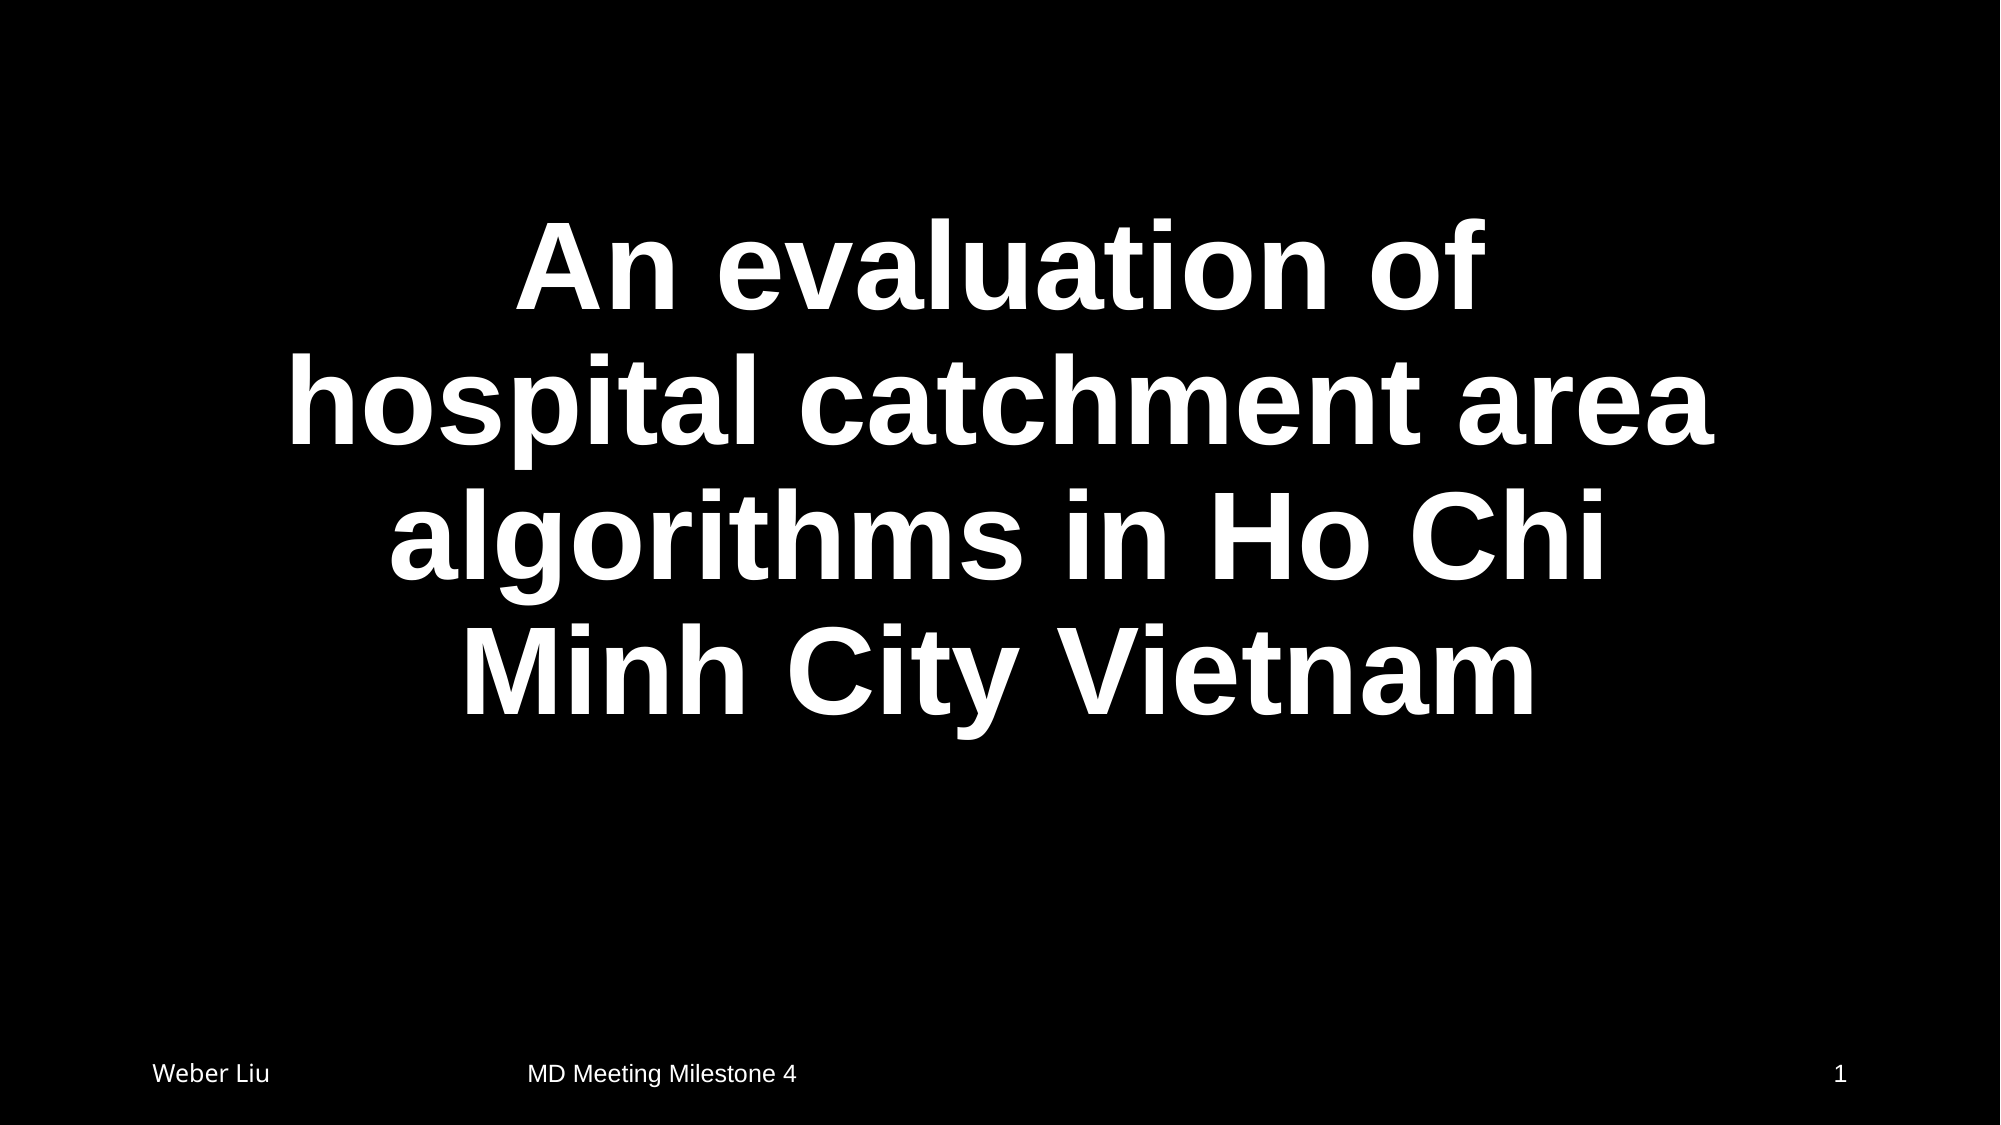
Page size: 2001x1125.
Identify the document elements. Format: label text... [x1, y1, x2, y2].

slide_number 1 [1412, 1042, 1863, 1103]
slide_number Weber Liu [137, 1042, 304, 1103]
title An evaluation of hospital catchment area algorithms in Ho Chi Minh City Vietnam [249, 184, 1750, 749]
footer MD Meeting Milestone 4 [324, 1042, 1000, 1103]
